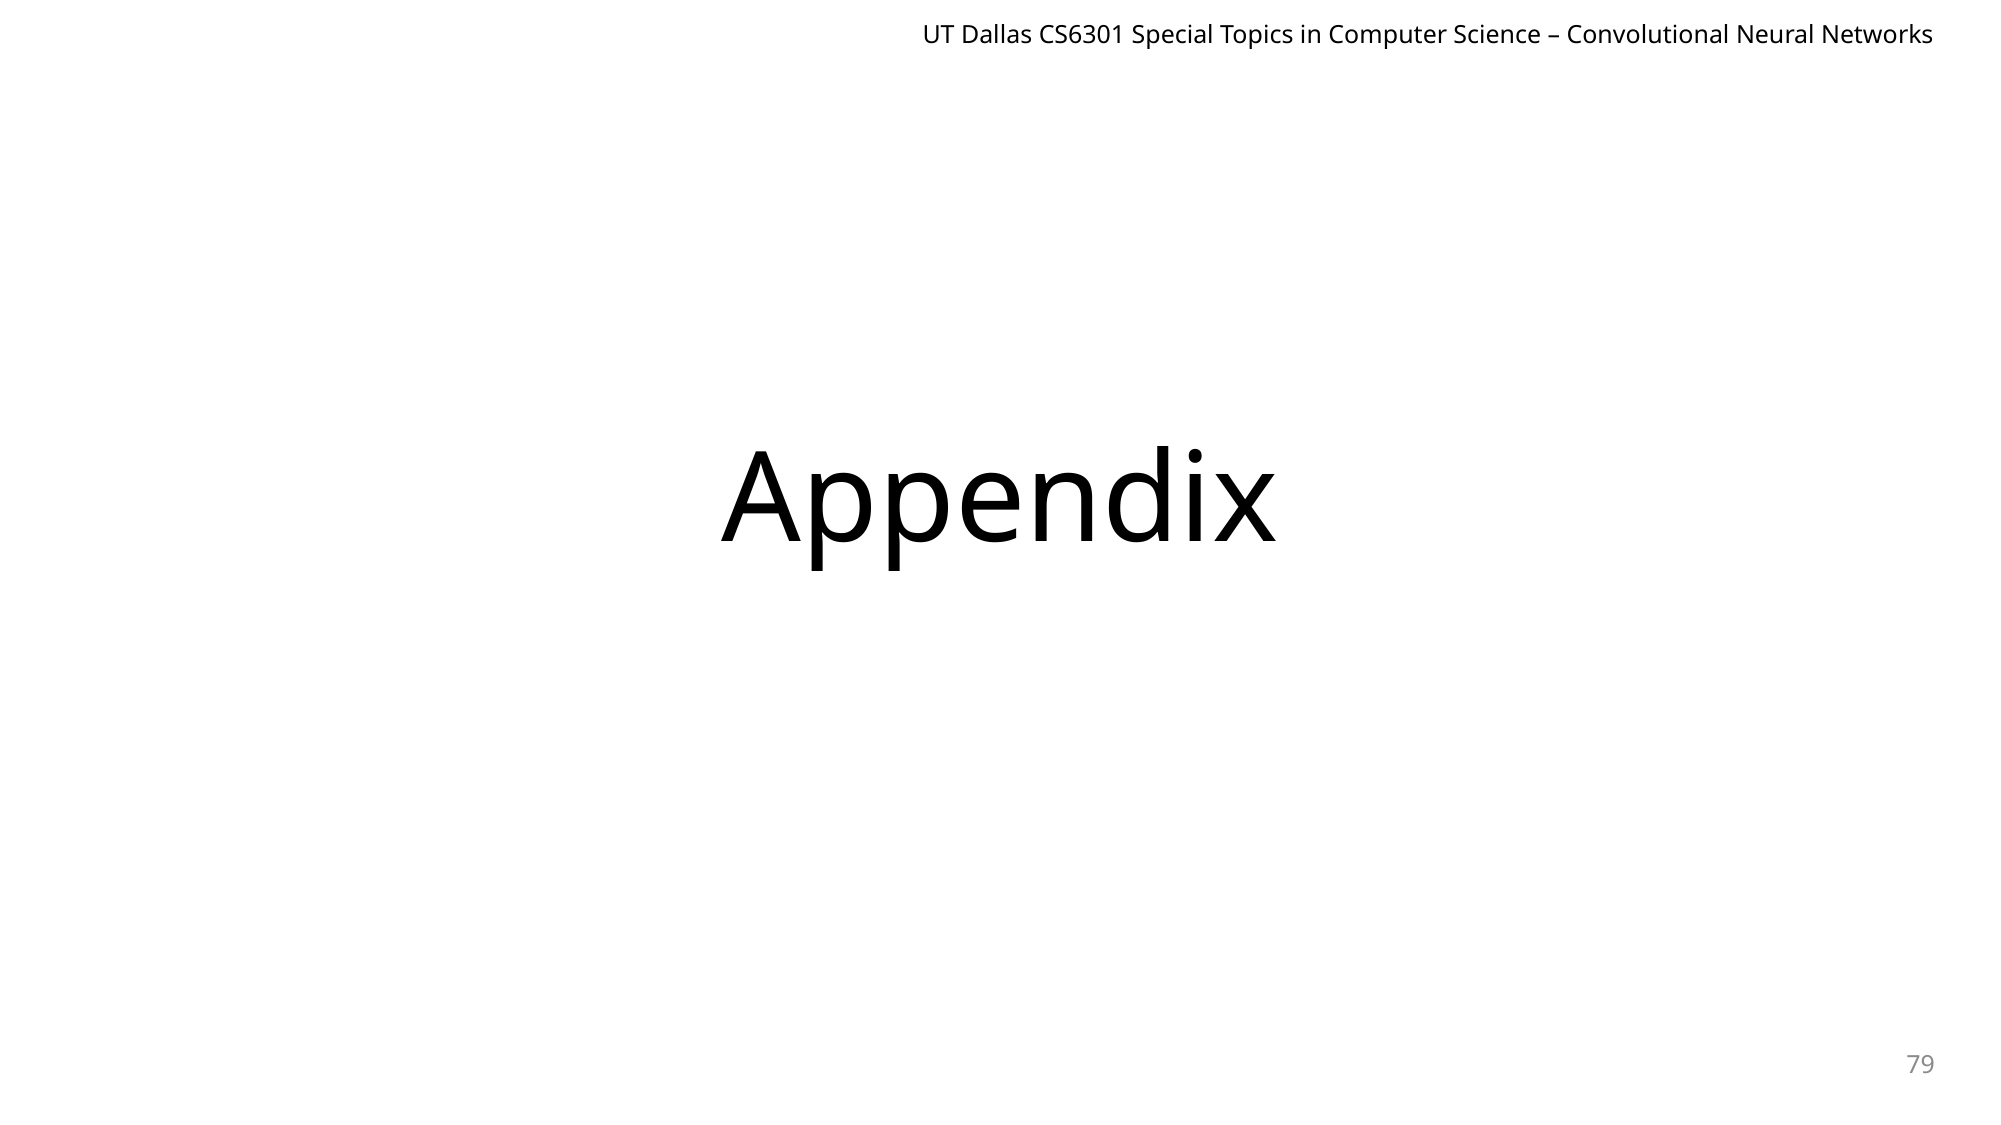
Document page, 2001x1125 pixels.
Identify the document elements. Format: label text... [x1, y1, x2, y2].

text_box UT Dallas CS6301 Special Topics in Computer Science – Convolutional Neural Networks [899, 11, 1950, 56]
title Appendix [249, 184, 1750, 576]
slide_number 79 [1500, 1035, 1950, 1096]
